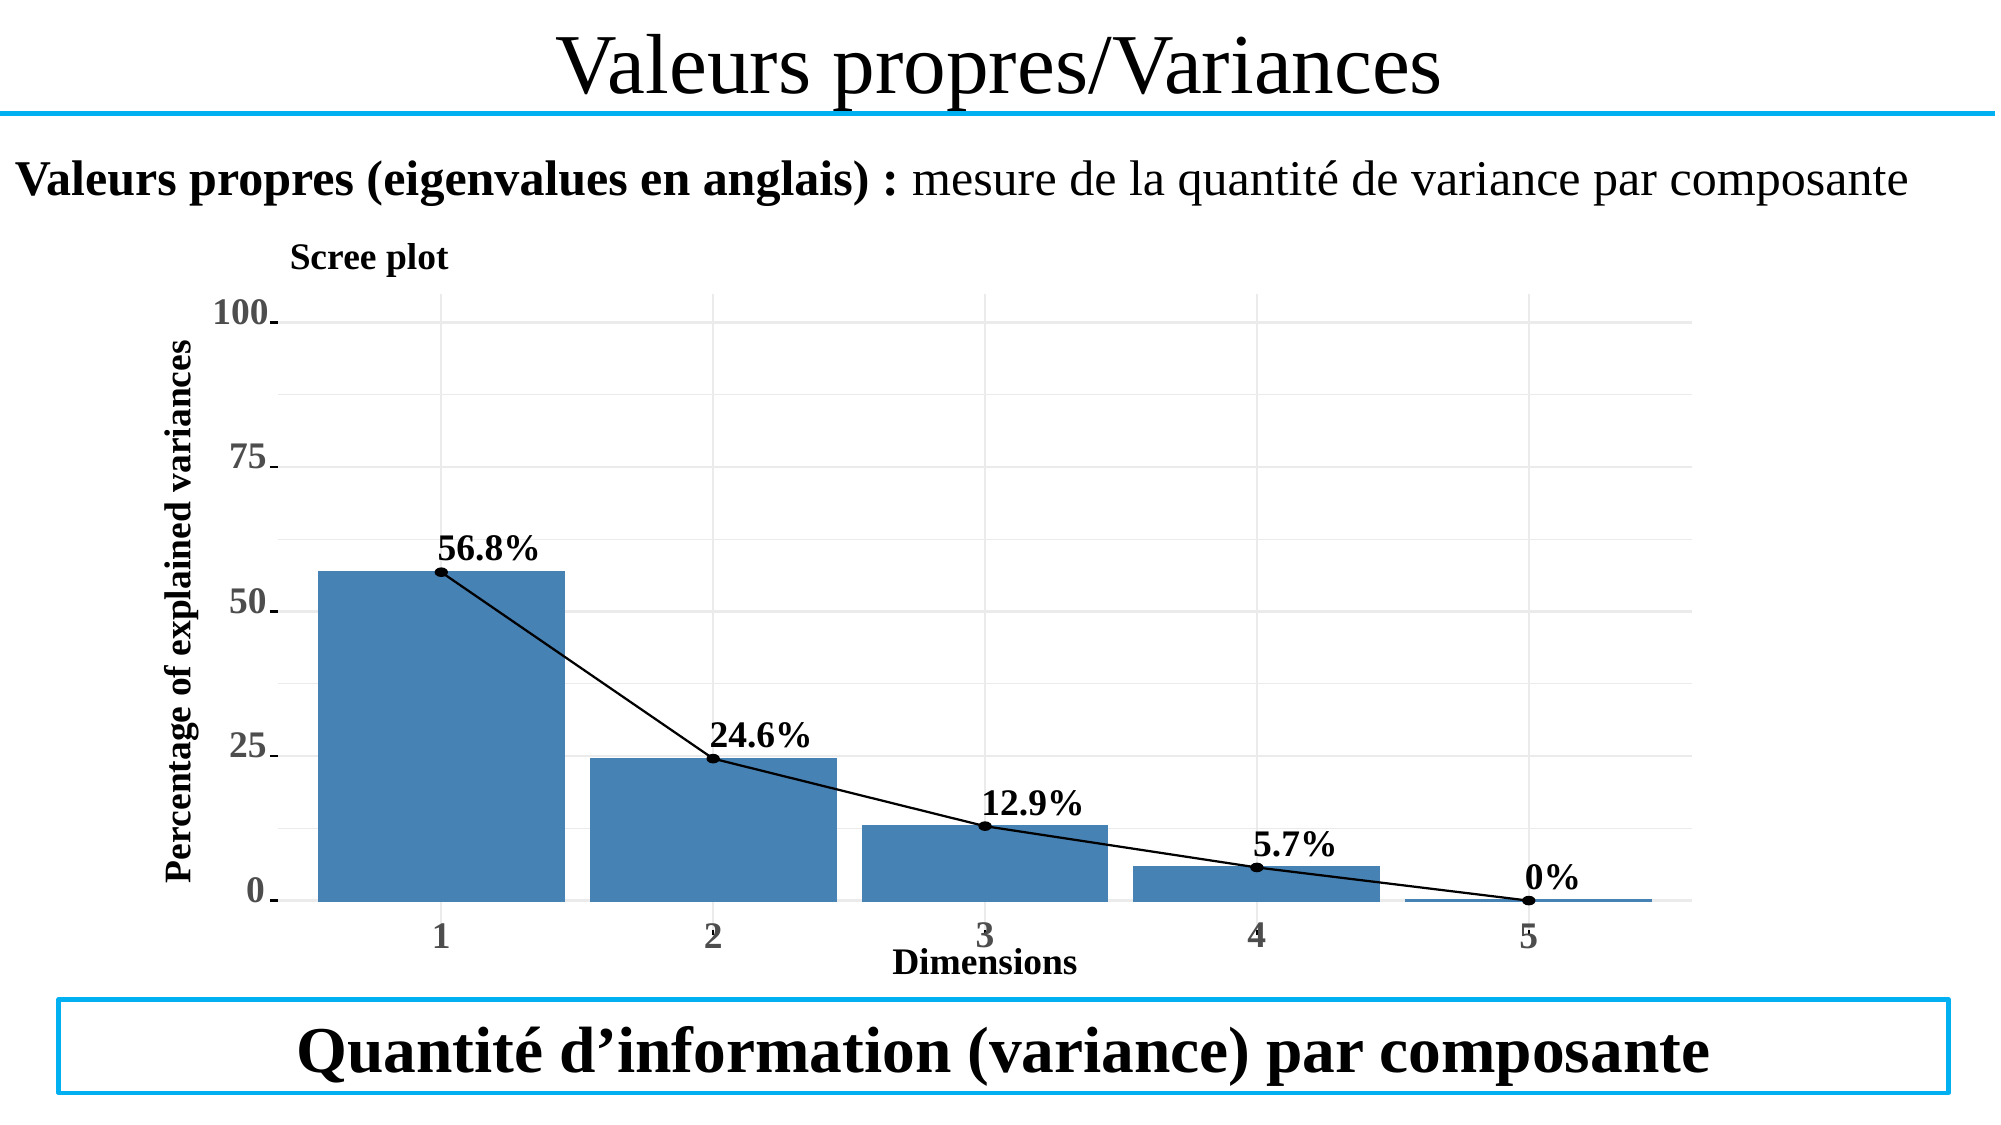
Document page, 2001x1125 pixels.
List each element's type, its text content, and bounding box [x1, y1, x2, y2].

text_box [161, 244, 1709, 996]
title Valeurs propres/Variances [249, 0, 1750, 111]
text_box Valeurs propres (eigenvalues en anglais) : mesure de la quantité de variance par composante [0, 137, 1996, 213]
text_box Quantité d’information (variance) par composante [56, 997, 1951, 1095]
